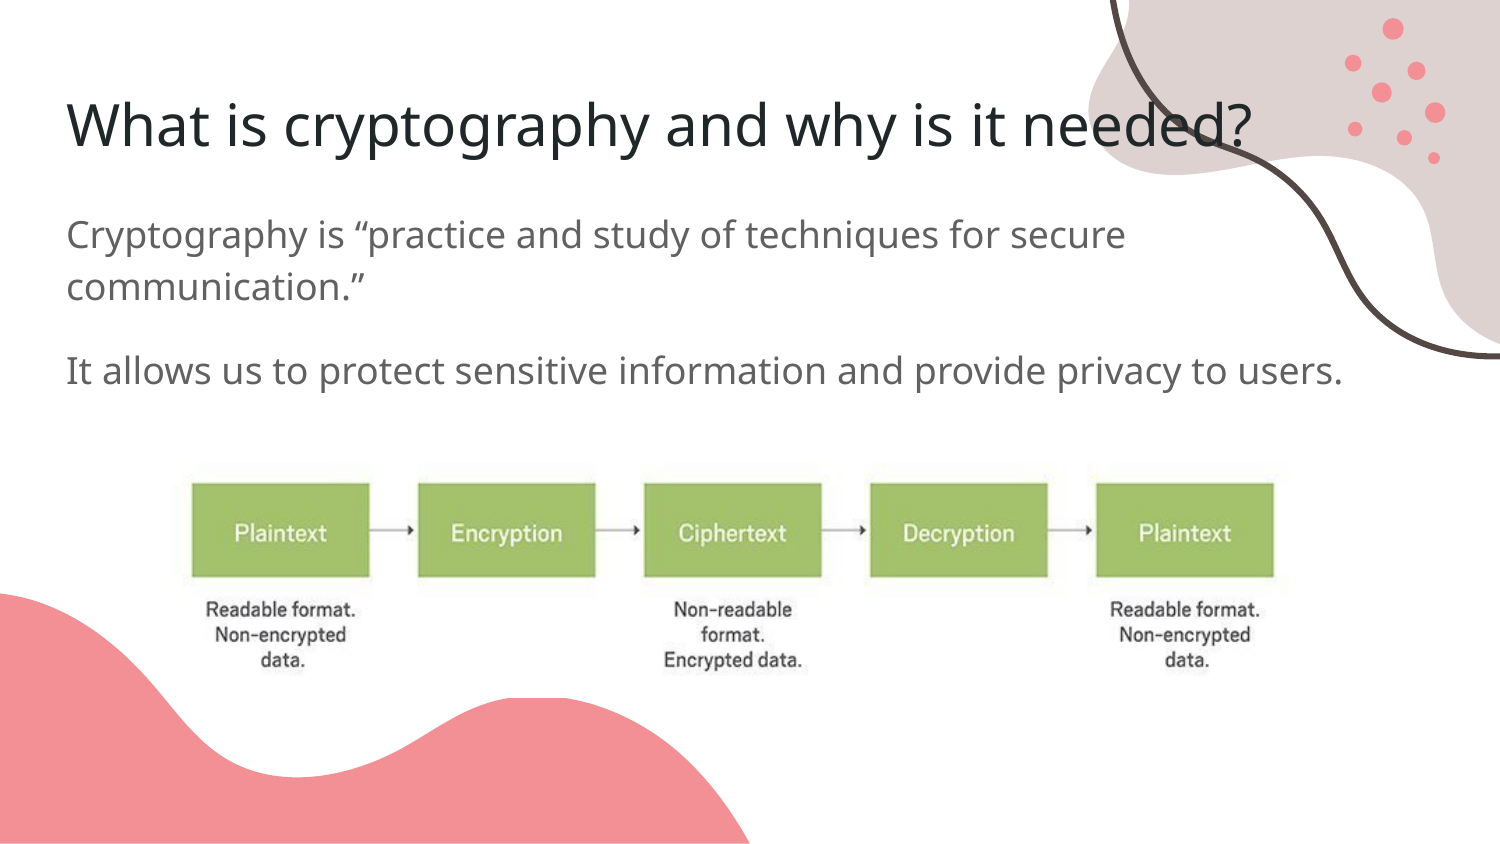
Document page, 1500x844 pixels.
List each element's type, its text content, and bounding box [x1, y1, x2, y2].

text_box What is cryptography and why is it needed? [51, 72, 1449, 167]
picture [166, 443, 1298, 698]
text_box Cryptography is “practice and study of techniques for secure communication.” It allows us to protect sensitive information and provide privacy to users. [51, 189, 1449, 422]
